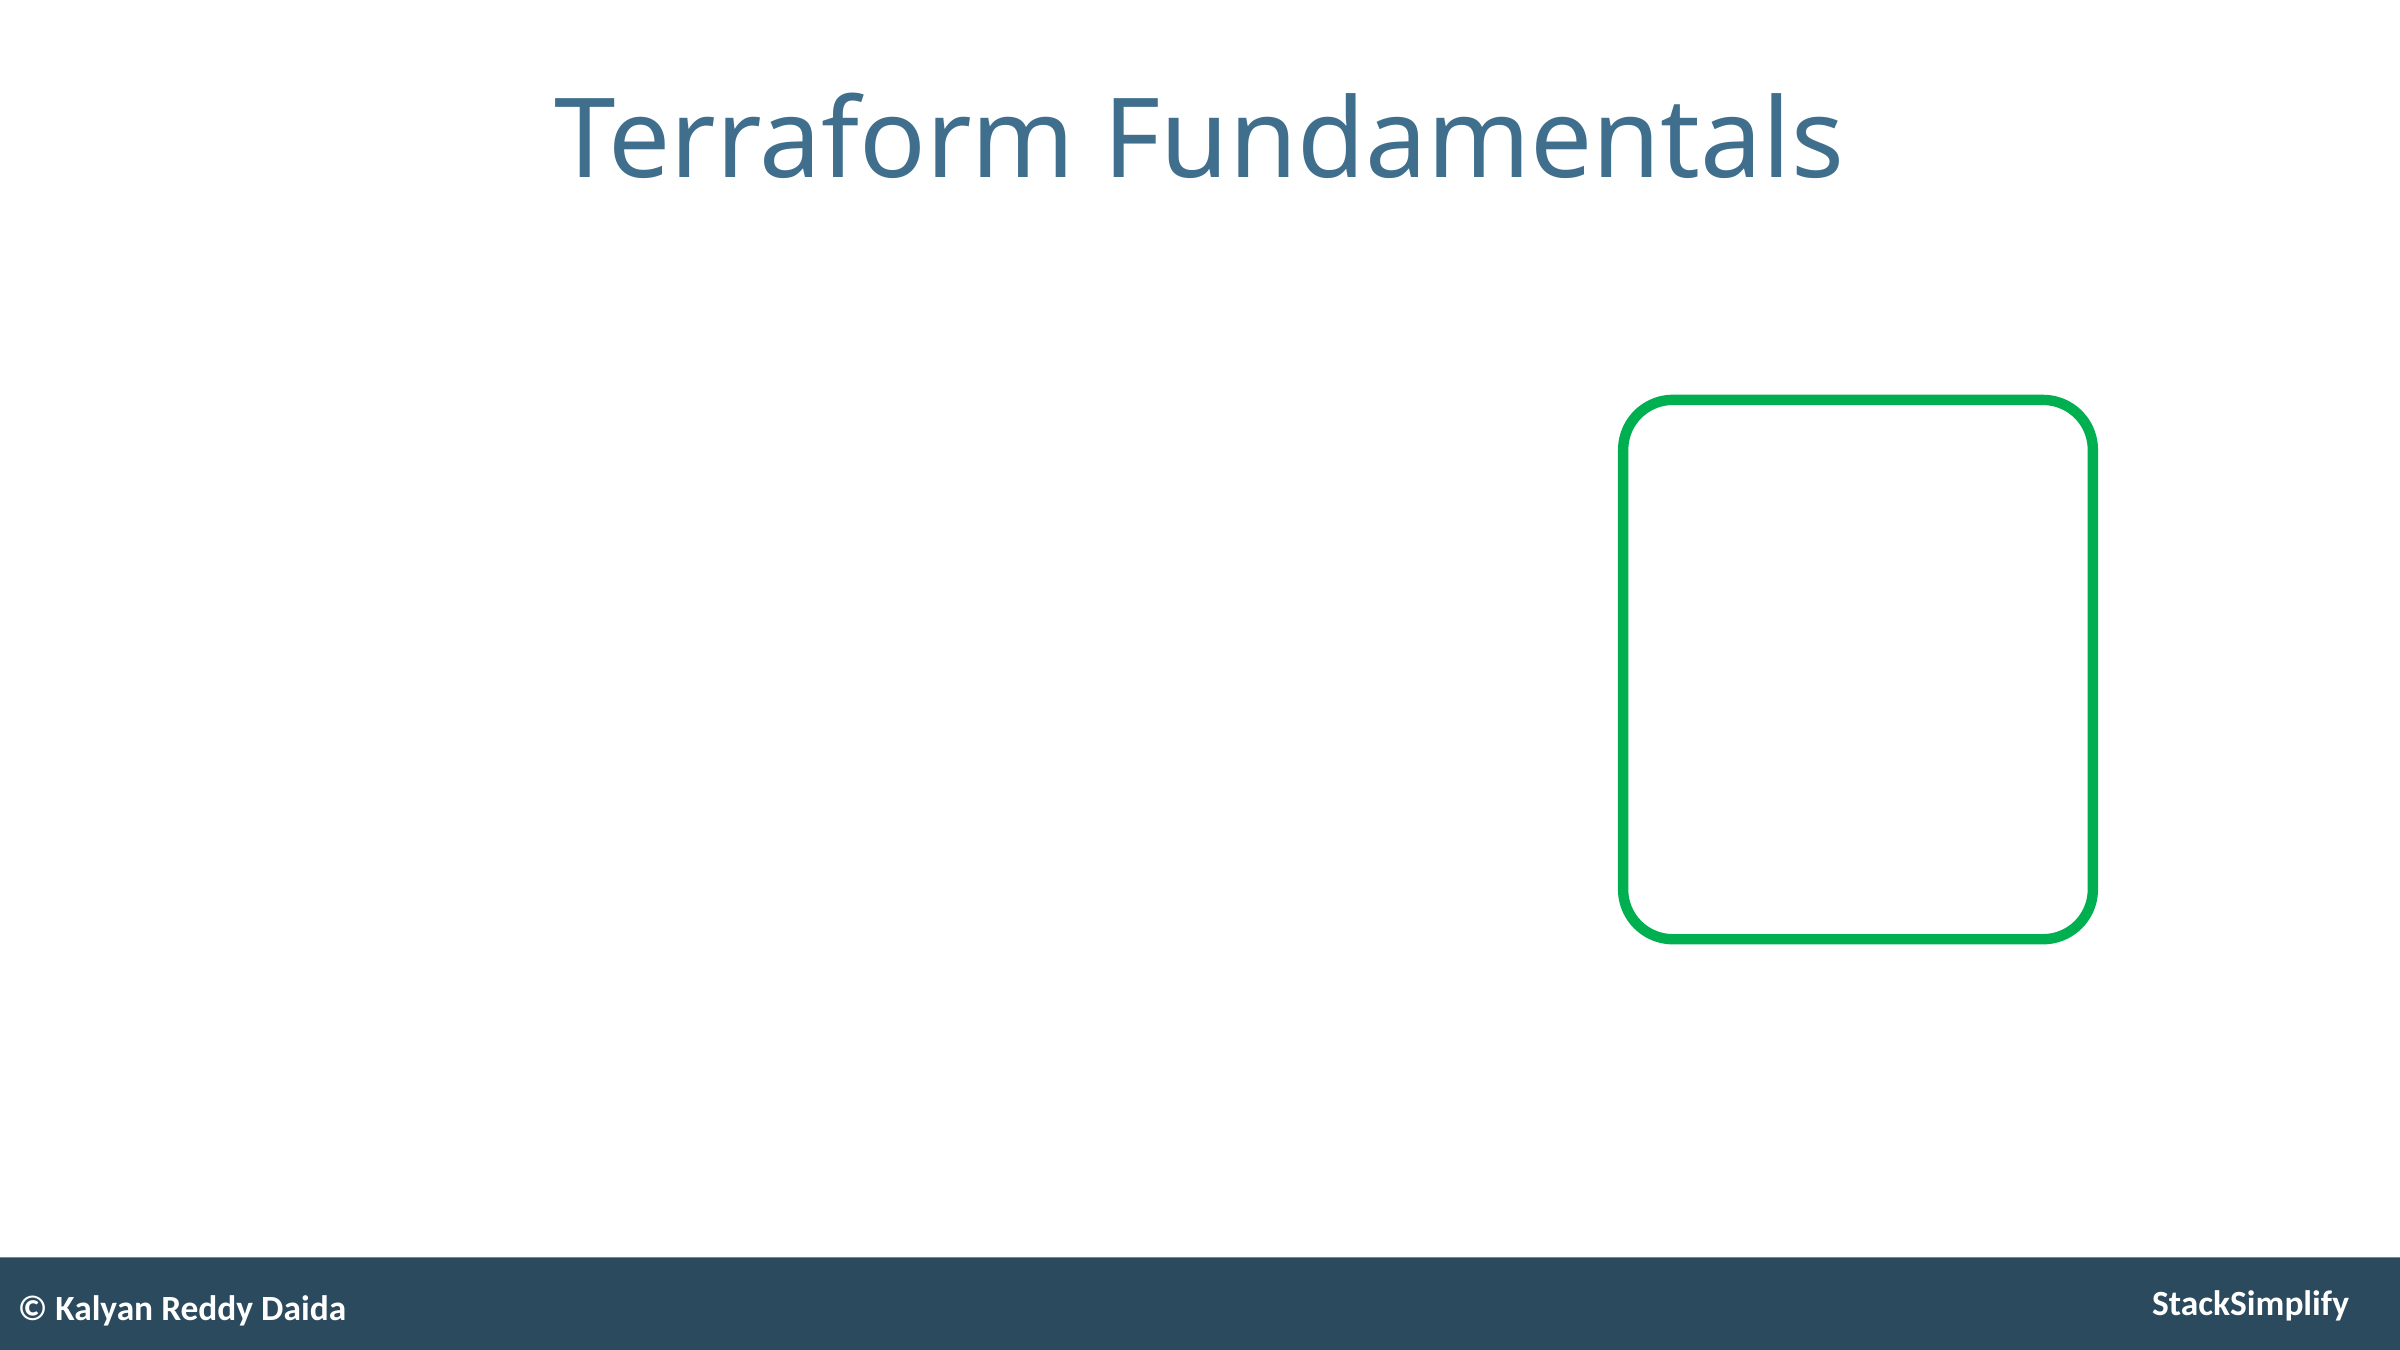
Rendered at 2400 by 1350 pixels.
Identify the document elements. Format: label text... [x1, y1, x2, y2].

text_box [1621, 397, 2095, 942]
footer © Kalyan Reddy Daida [0, 1269, 810, 1342]
title Terraform Fundamentals [165, 44, 2235, 240]
